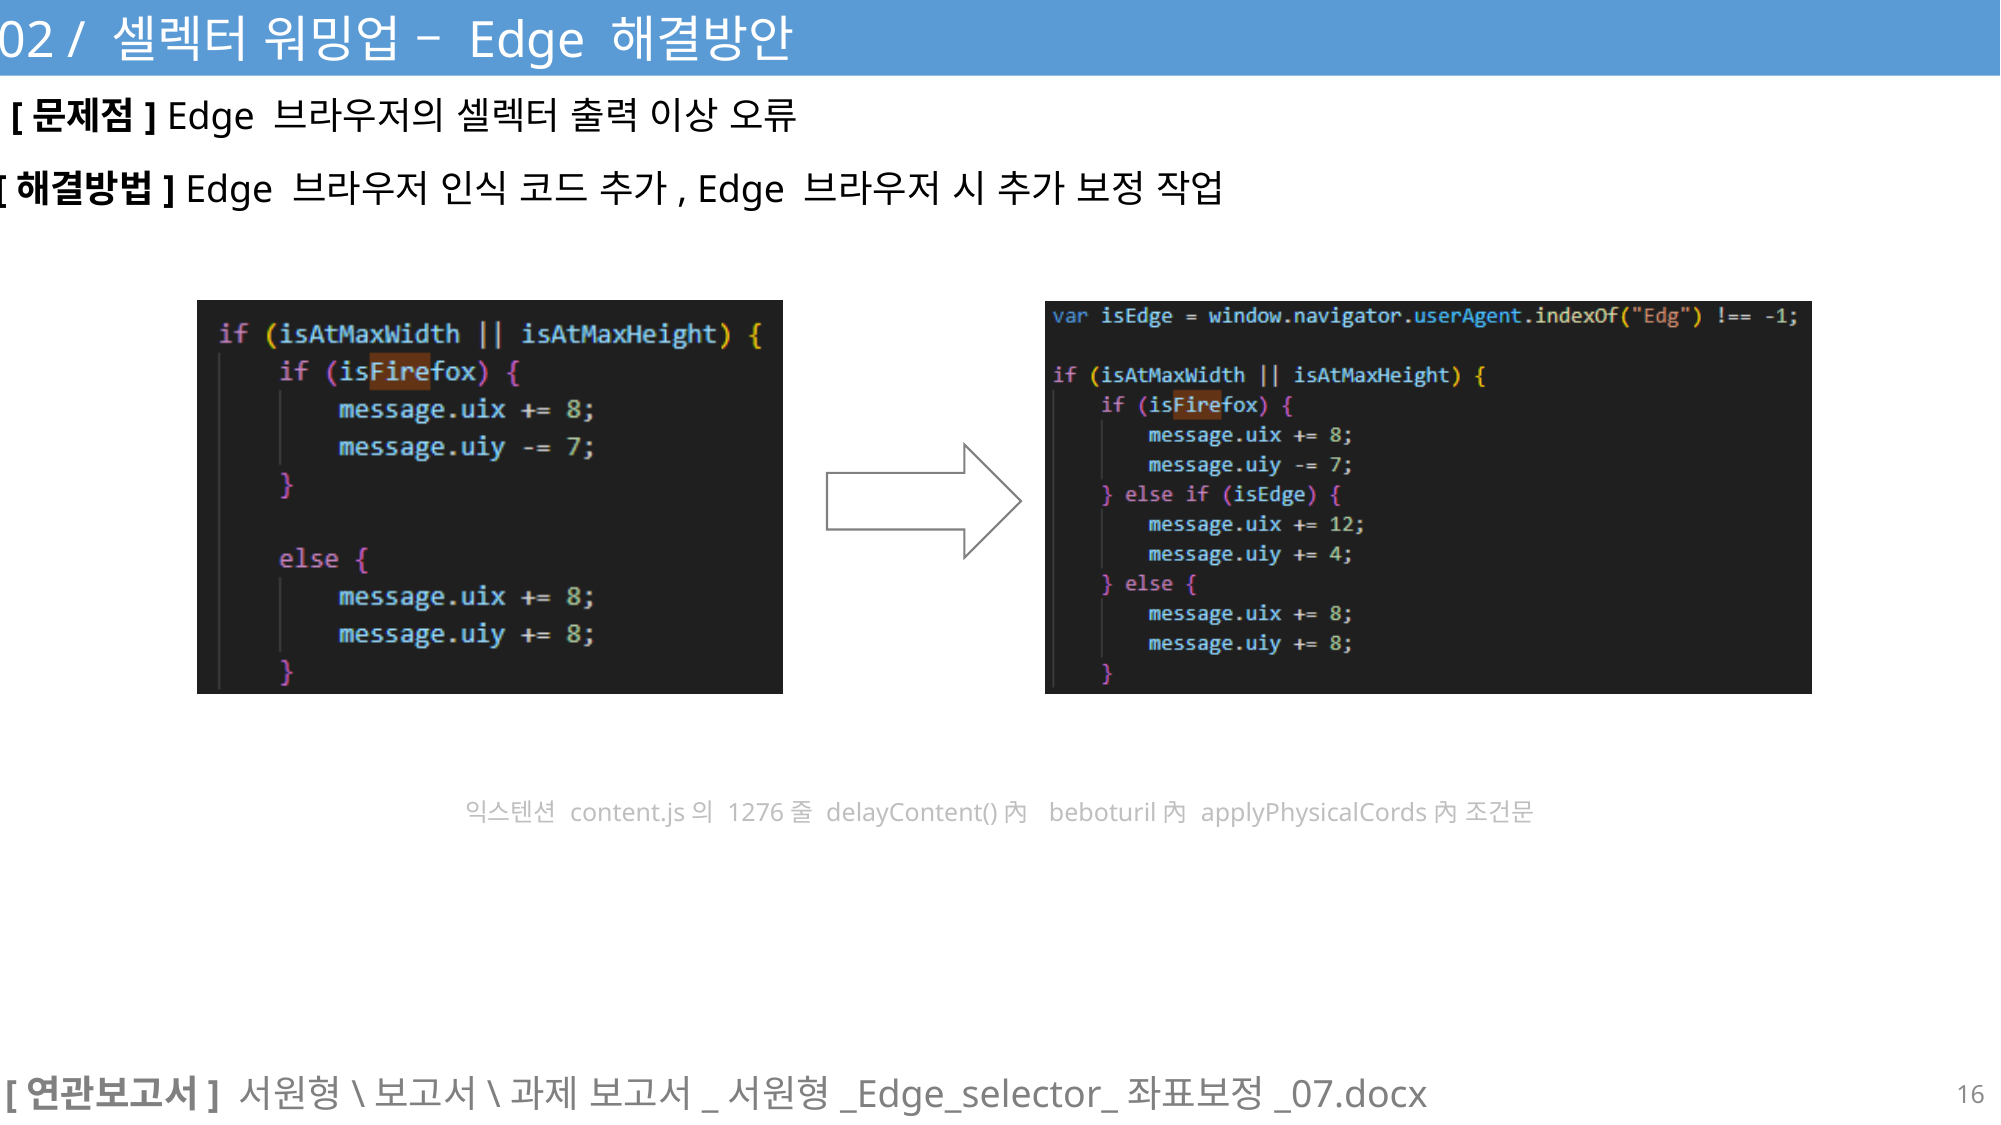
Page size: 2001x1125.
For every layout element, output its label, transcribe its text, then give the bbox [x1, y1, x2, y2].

picture [1045, 301, 1812, 694]
text_box [825, 441, 1023, 561]
text_box 익스텐션 content.js의 1276줄 delayContent()內 beboturil內 applyPhysicalCords內 조건문 [450, 788, 1550, 834]
text_box [해결방법] Edge 브라우저 인식 코드 추가, Edge 브라우저 시 추가 보정 작업 [0, 157, 1241, 218]
slide_number 16 [1550, 1065, 2000, 1125]
text_box [문제점] Edge 브라우저의 셀렉터 출력 이상 오류 [0, 84, 814, 145]
picture [197, 300, 783, 694]
text_box [연관보고서] 서원형\보고서\과제 보고서_서원형_Edge_selector_좌표보정_07.docx [0, 1062, 1443, 1123]
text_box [0, 0, 2000, 76]
